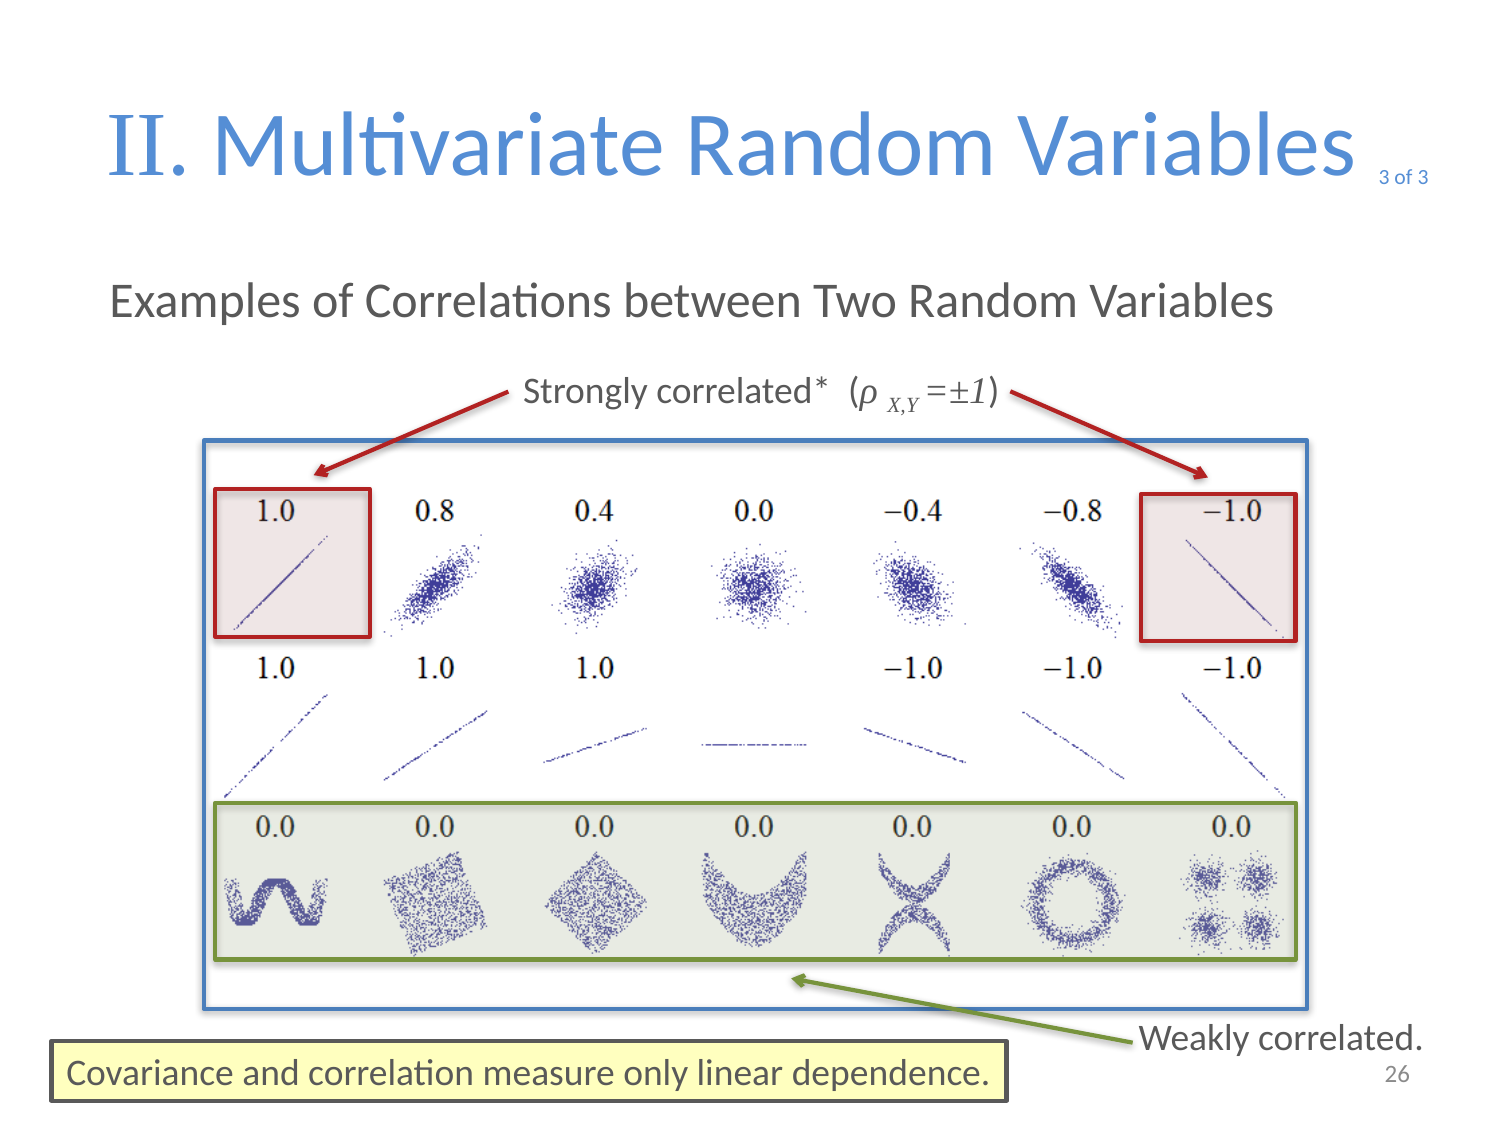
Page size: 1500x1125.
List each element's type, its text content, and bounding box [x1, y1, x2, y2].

text_box Examples of Correlations between Two Random Variables [94, 260, 1290, 335]
title II. Multivariate Random Variables 3 of 3 [75, 45, 1460, 233]
picture [203, 493, 1308, 958]
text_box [215, 802, 1441, 1067]
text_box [215, 358, 1296, 642]
slide_number 26 [1074, 1075, 1425, 1103]
text_box [203, 965, 210, 1009]
text_box Covariance and correlation measure only linear dependence. [51, 1040, 1007, 1101]
text_box [203, 440, 210, 493]
text_box [1300, 440, 1308, 493]
